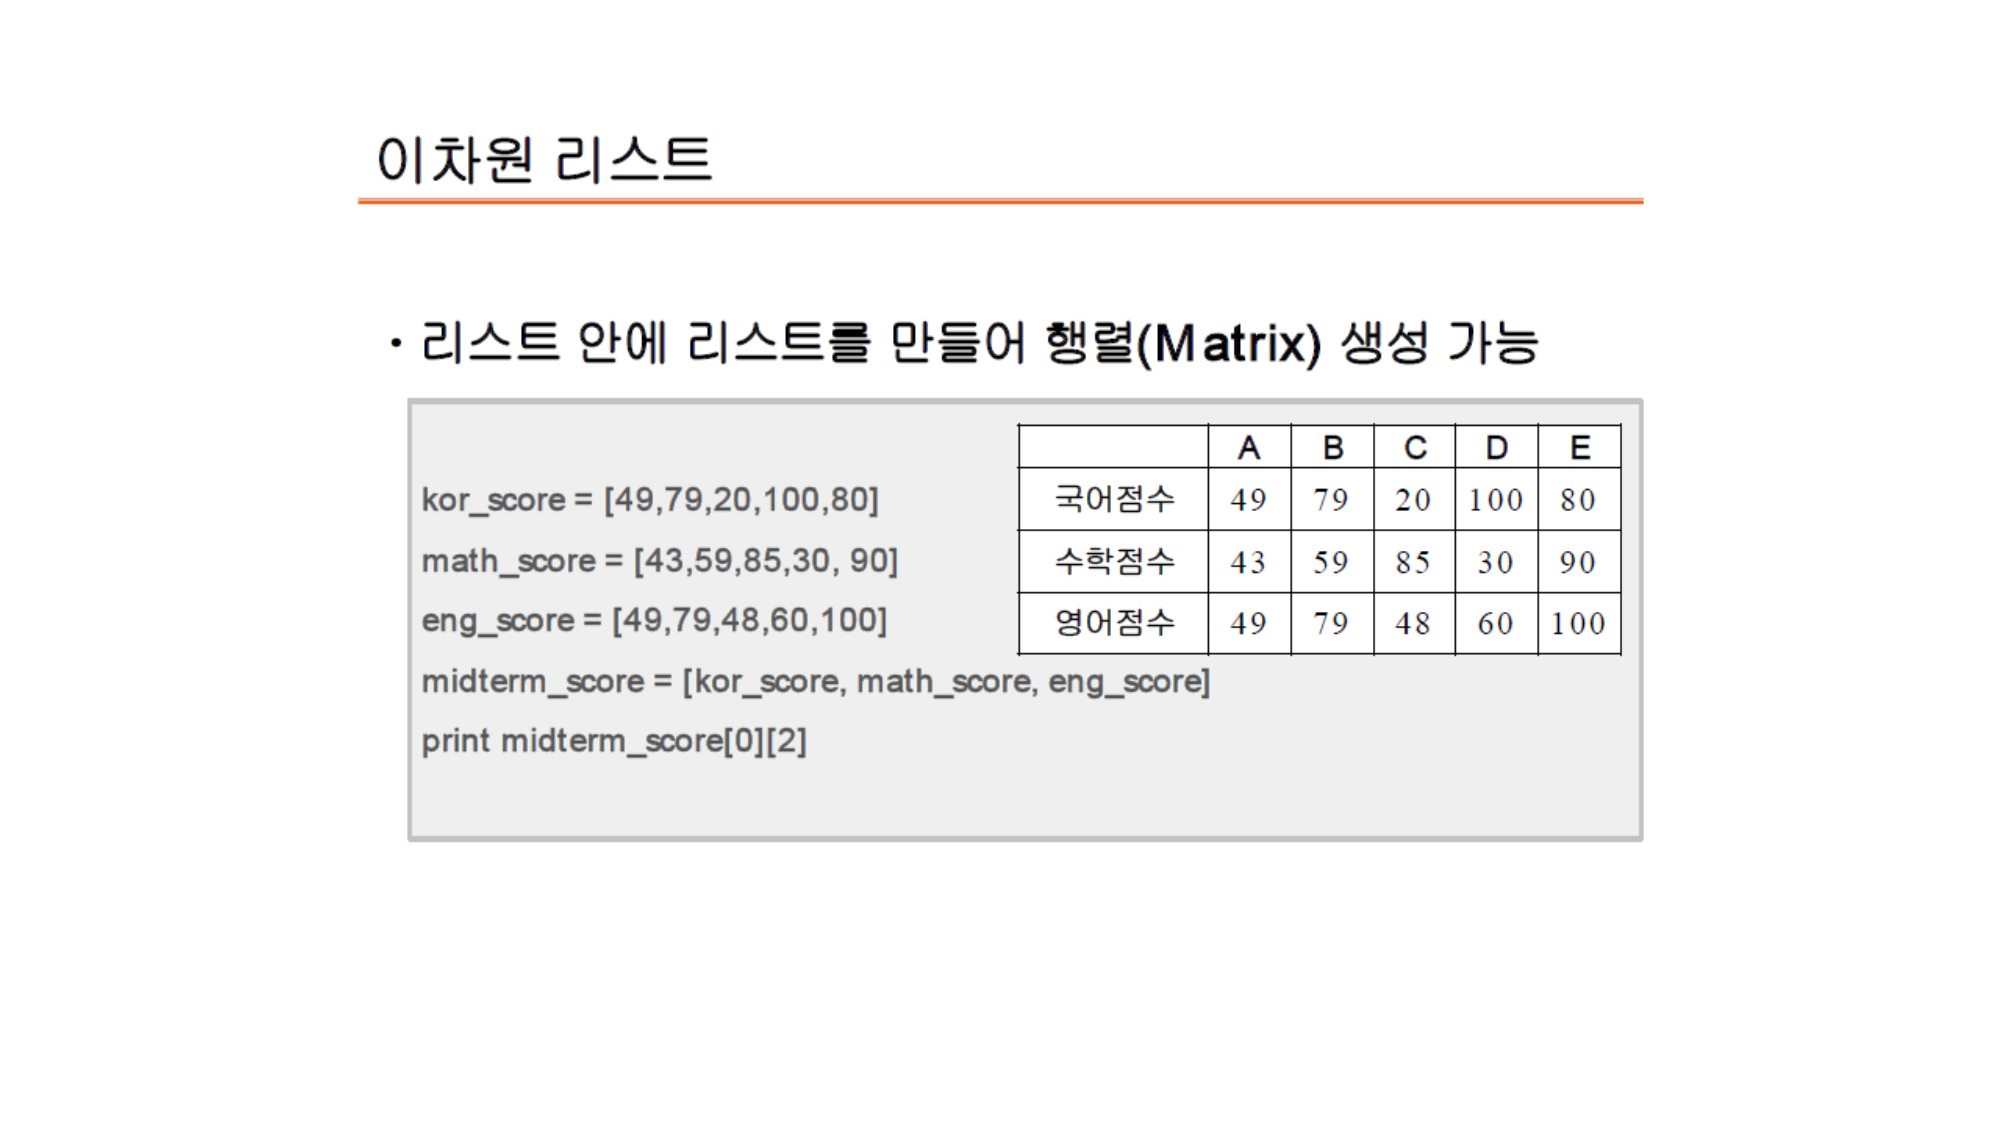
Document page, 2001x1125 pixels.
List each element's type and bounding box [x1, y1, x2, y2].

picture [306, 109, 1694, 1016]
